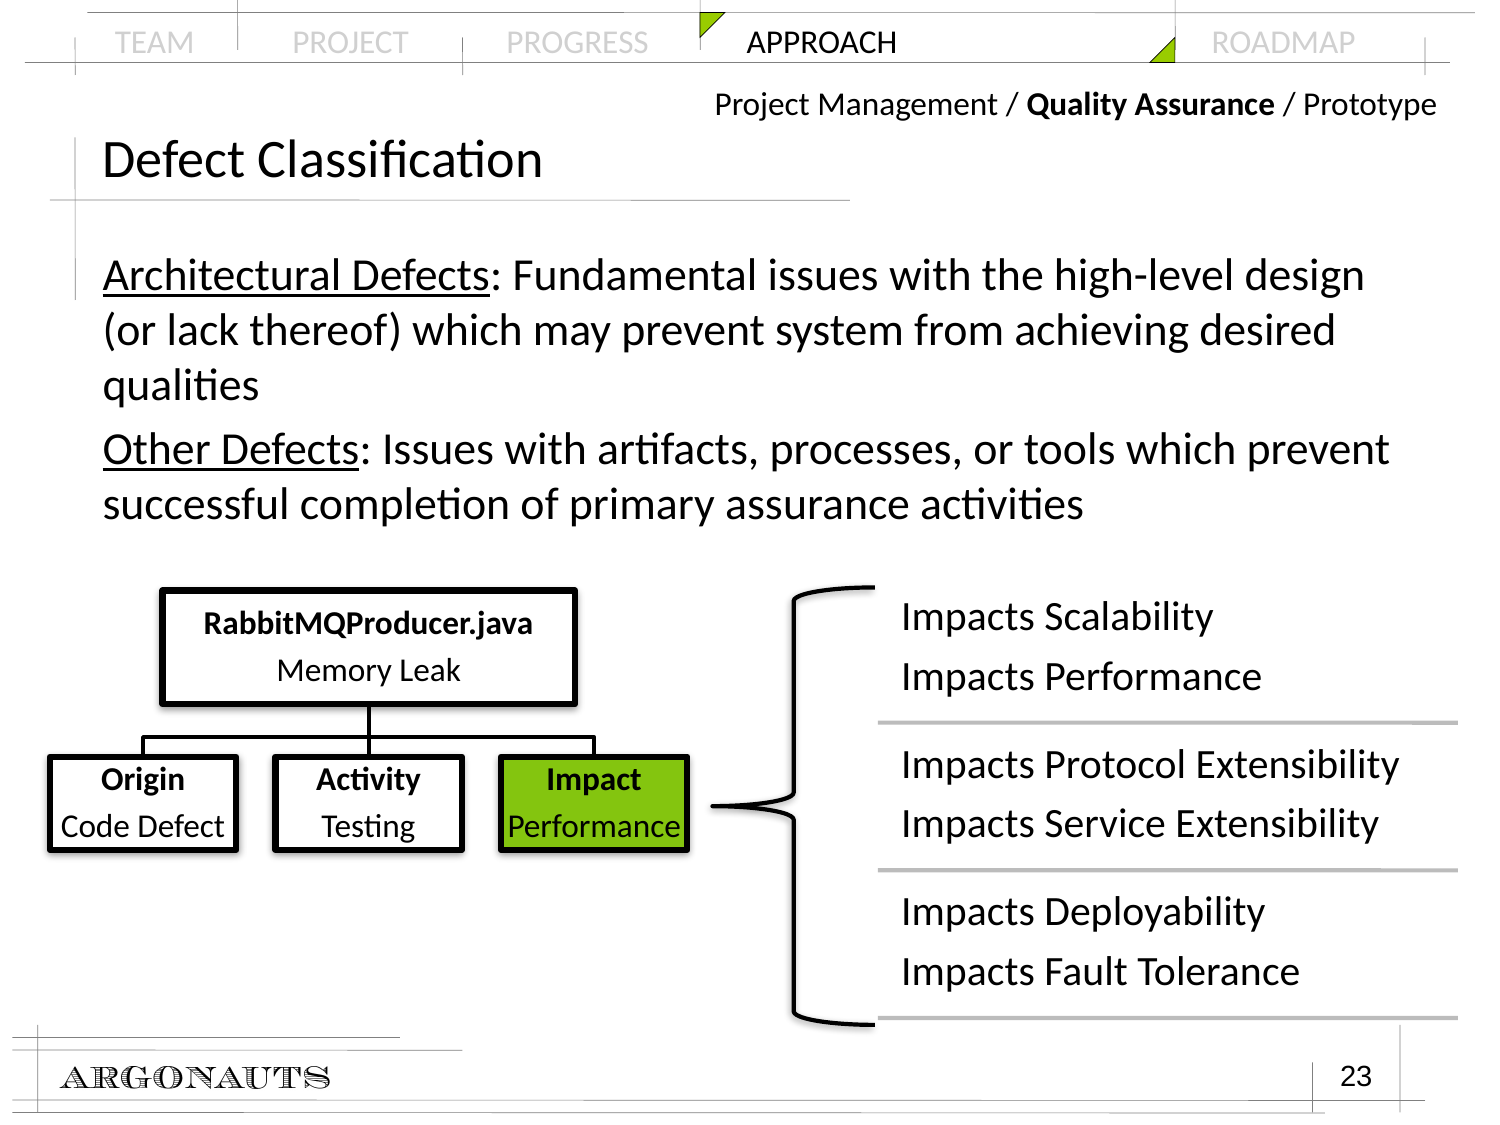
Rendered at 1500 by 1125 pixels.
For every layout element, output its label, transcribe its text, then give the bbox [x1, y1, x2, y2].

slide_number 23 [1074, 1050, 1388, 1125]
text_box Project Management / Quality Assurance / Prototype [699, 74, 1500, 130]
text_box [710, 803, 727, 809]
title Defect Classification [87, 112, 1413, 200]
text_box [49, 503, 688, 951]
list Architectural Defects: Fundamental issues with the high-level design (or lack thereof) which may prevent system from achieving desired qualities Other Defects: Issues with artifacts, processes, or tools which prevent successful completion of primary assurance activities [87, 237, 1413, 913]
picture [50, 1055, 350, 1099]
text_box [732, 574, 1459, 1026]
